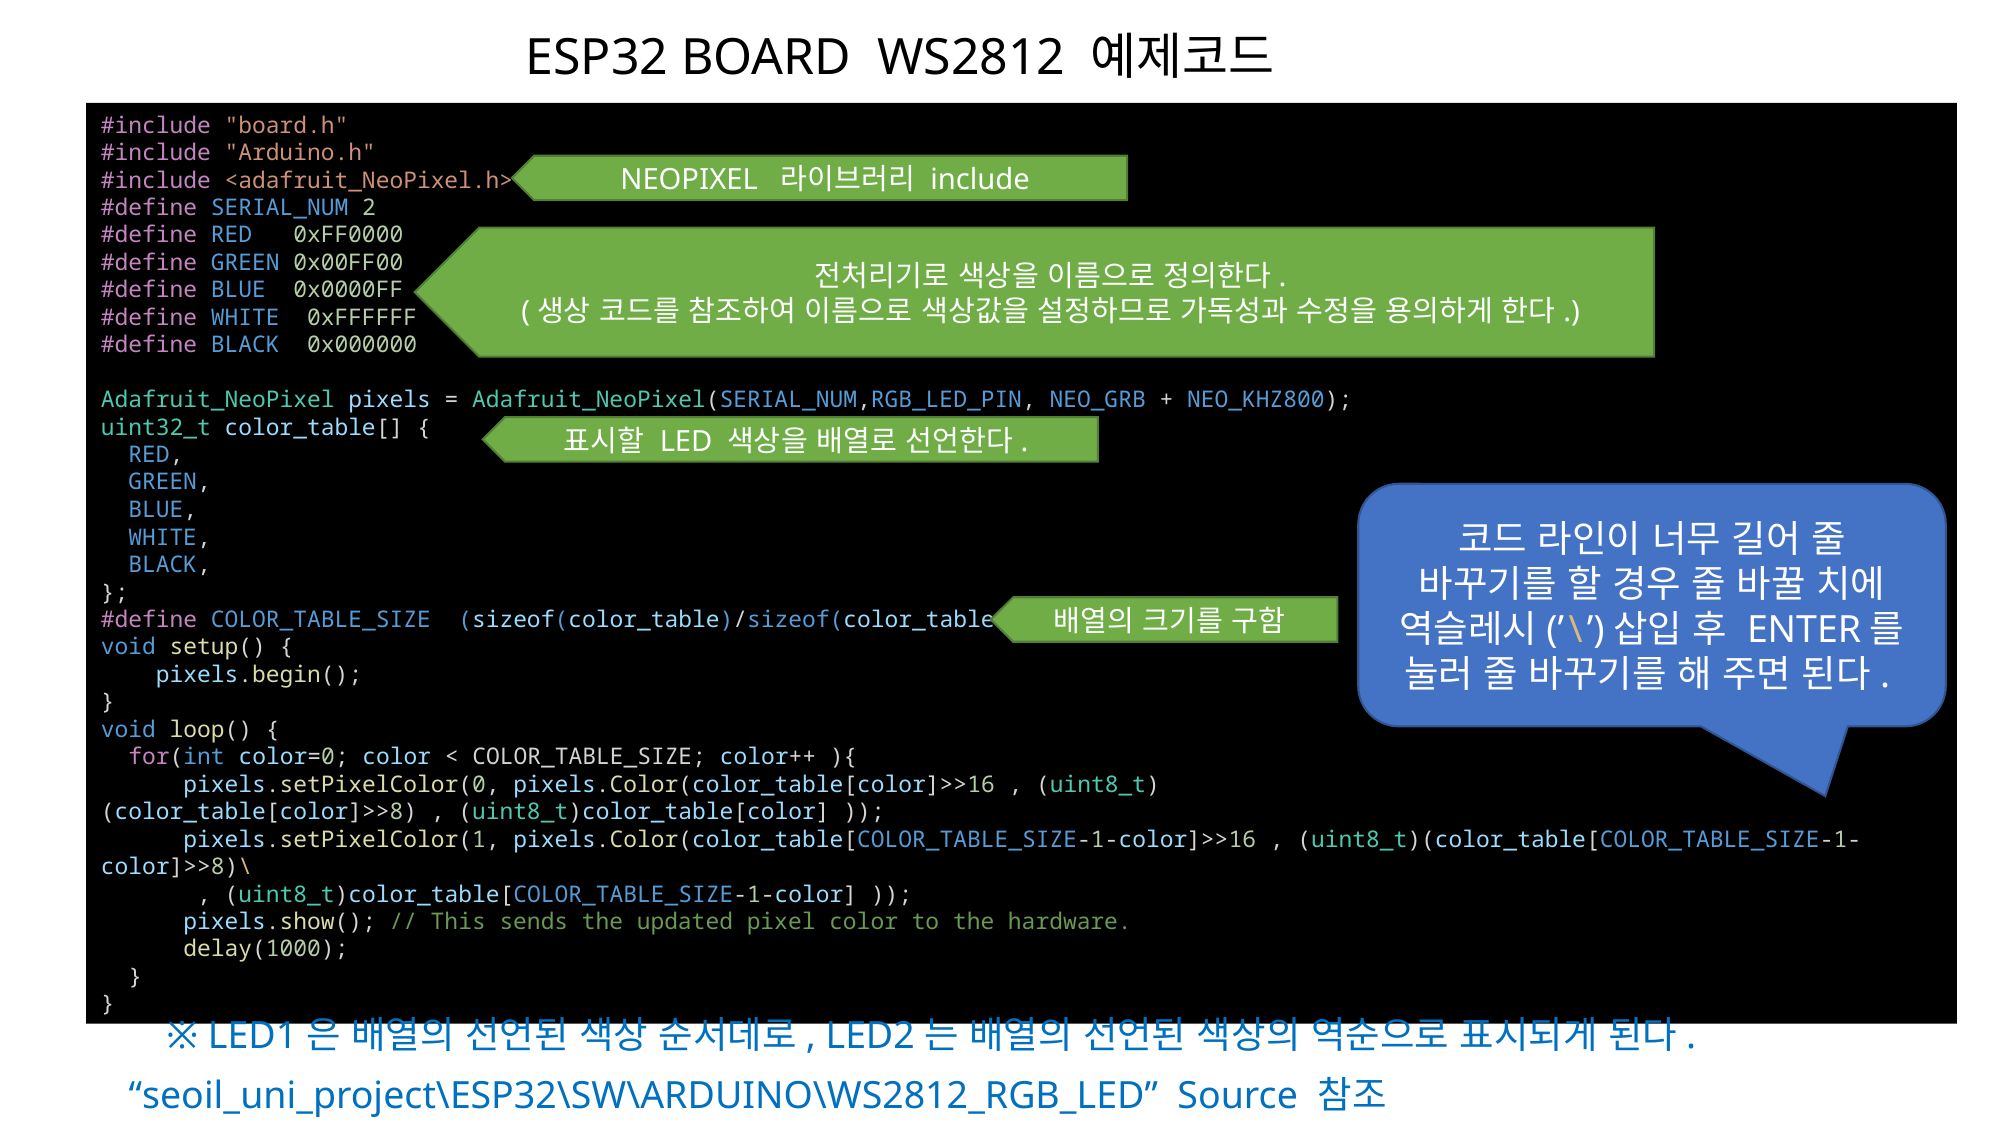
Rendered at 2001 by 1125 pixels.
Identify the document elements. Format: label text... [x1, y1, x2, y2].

text_box NEOPIXEL 라이브러리 include [510, 154, 1129, 202]
text_box #include "board.h" #include "Arduino.h" #include <adafruit_NeoPixel.h> #define SERIAL_NUM 2 #define RED 0xFF0000 #define GREEN 0x00FF00 #define BLUE 0x0000FF #define WHITE 0xFFFFFF #define BLACK 0x000000 Adafruit_NeoPixel pixels = Adafruit_NeoPixel(SERIAL_NUM,RGB_LED_PIN, NEO_GRB + NEO_KHZ800); uint32_t color_table[] { RED, GREEN, BLUE, WHITE, BLACK, }; #define COLOR_TABLE_SIZE (sizeof(color_table)/sizeof(color_table[0])) void setup() { pixels.begin(); } void loop() { for(int color=0; color < COLOR_TABLE_SIZE; color++ ){ pixels.setPixelColor(0, pixels.Color(color_table[color]>>16 , (uint8_t)(color_table[color]>>8) , (uint8_t)color_table[color] )); pixels.setPixelColor(1, pixels.Color(color_table[COLOR_TABLE_SIZE-1-color]>>16 , (uint8_t)(color_table[COLOR_TABLE_SIZE-1-color]>>8)\ , (uint8_t)color_table[COLOR_TABLE_SIZE-1-color] )); pixels.show(); // This sends the updated pixel color to the hardware. delay(1000); } } [86, 102, 1957, 1024]
text_box 표시할 LED 색상을 배열로 선언한다. [481, 416, 1099, 463]
text_box ※ LED1은 배열의 선언된 색상 순서데로, LED2는 배열의 선언된 색상의 역순으로 표시되게 된다. [151, 1003, 1712, 1063]
text_box 코드 라인이 너무 길어 줄 바꾸기를 할 경우 줄 바꿀 치에 역슬레시(’\’)삽입 후 ENTER를 눌러 줄 바꾸기를 해 주면 된다. [1357, 482, 1947, 798]
text_box 전처리기로 색상을 이름으로 정의한다. (생상 코드를 참조하여 이름으로 색상값을 설정하므로 가독성과 수정을 용의하게 한다.) [413, 226, 1656, 358]
text_box “seoil_uni_project\ESP32\SW\ARDUINO\WS2812_RGB_LED” Source 참조 [113, 1063, 1402, 1124]
text_box ESP32 BOARD WS2812 예제코드 [511, 17, 1290, 92]
text_box 배열의 크기를 구함 [989, 596, 1339, 643]
